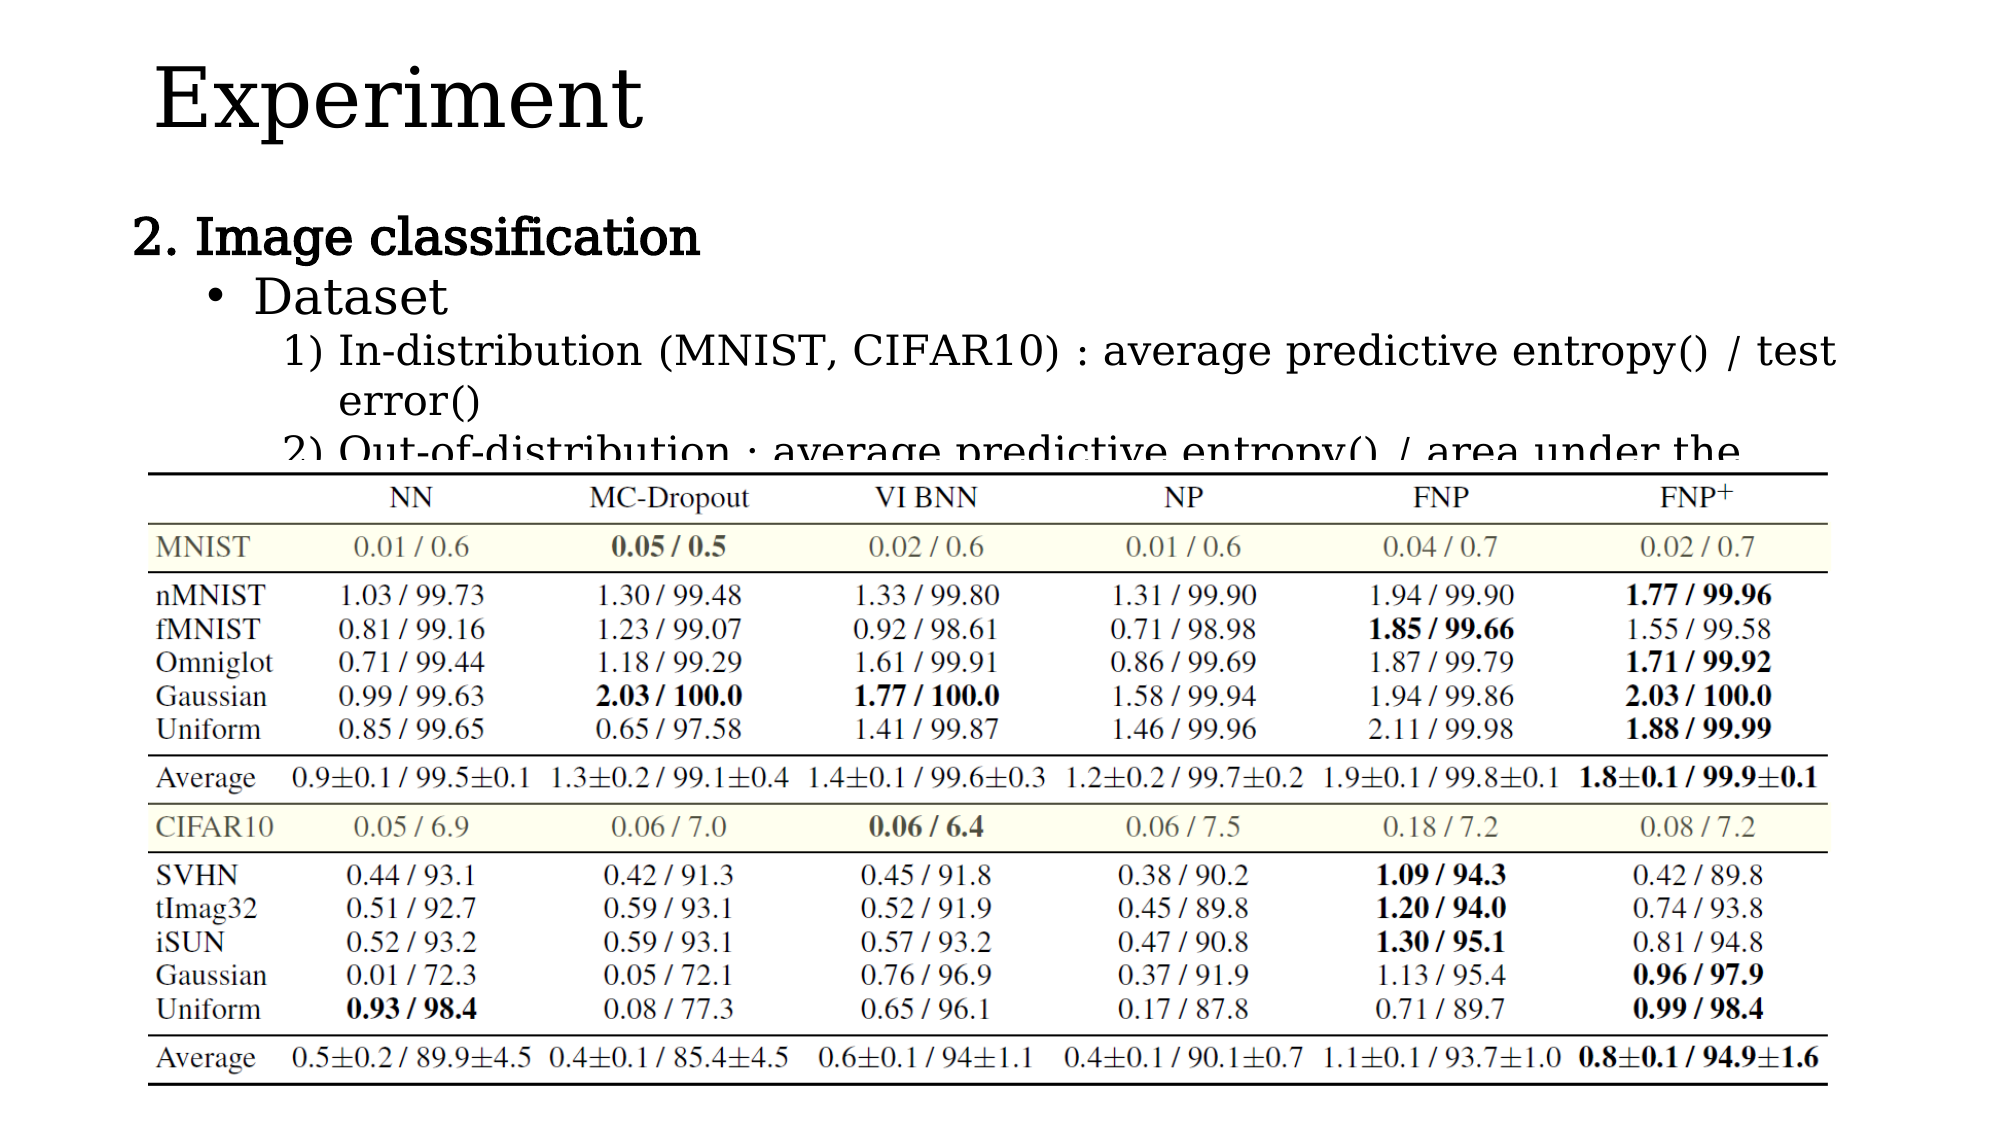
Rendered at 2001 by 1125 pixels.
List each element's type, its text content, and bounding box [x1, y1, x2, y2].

text_box Experiment [137, 59, 1863, 142]
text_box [148, 460, 1832, 1091]
